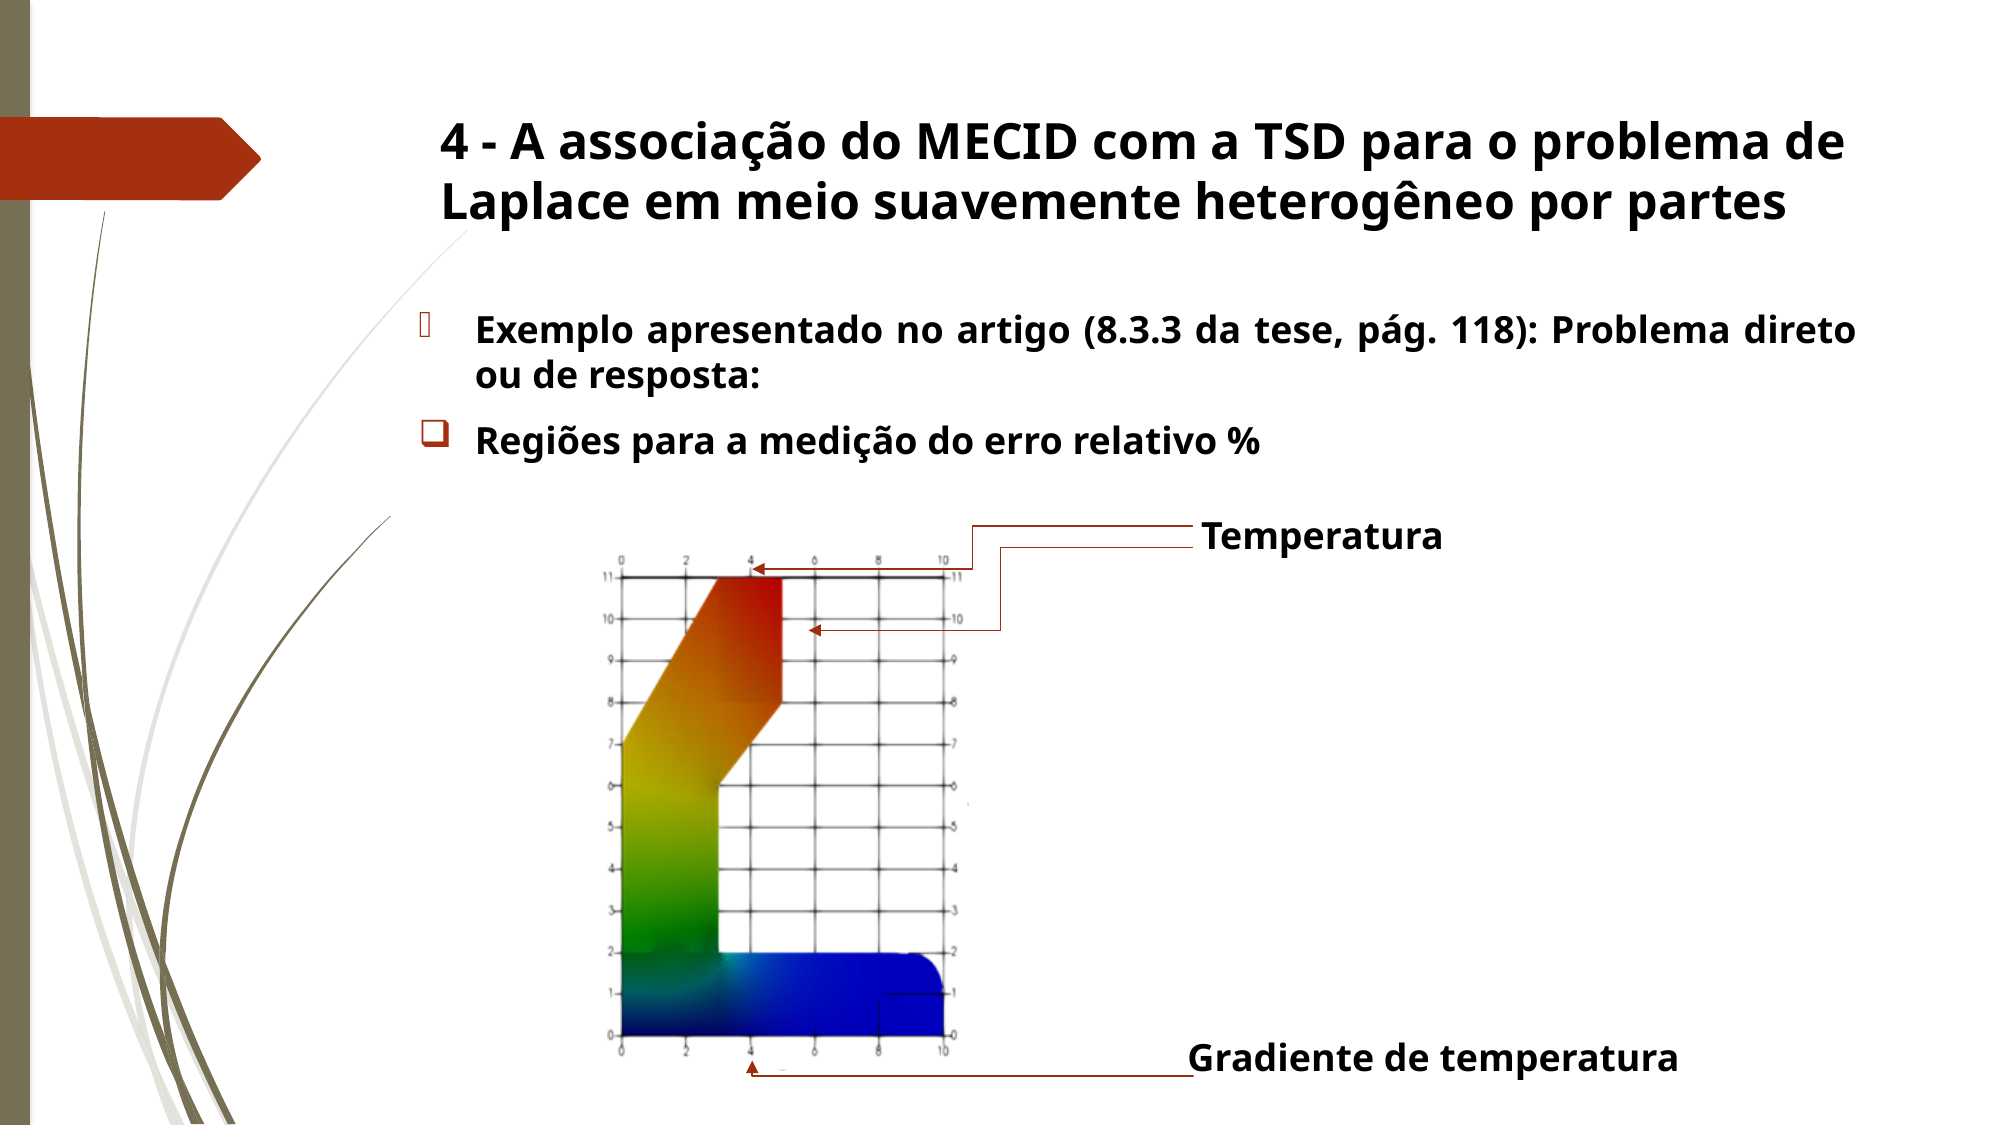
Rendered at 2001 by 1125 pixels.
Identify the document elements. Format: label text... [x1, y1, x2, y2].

list Exemplo apresentado no artigo (8.3.3 da tese, pág. 118): Problema direto ou de resposta: Regiões para a medição do erro relativo % [403, 298, 1874, 1067]
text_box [752, 1060, 1194, 1077]
text_box Temperatura [1186, 504, 1469, 565]
title 4 - A associação do MECID com a TSD para o problema de Laplace em meio suavemente heterogêneo por partes [425, 102, 1960, 313]
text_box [752, 525, 1193, 570]
picture [590, 547, 969, 1071]
text_box Gradiente de temperatura [1172, 1026, 1696, 1087]
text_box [808, 547, 1193, 631]
